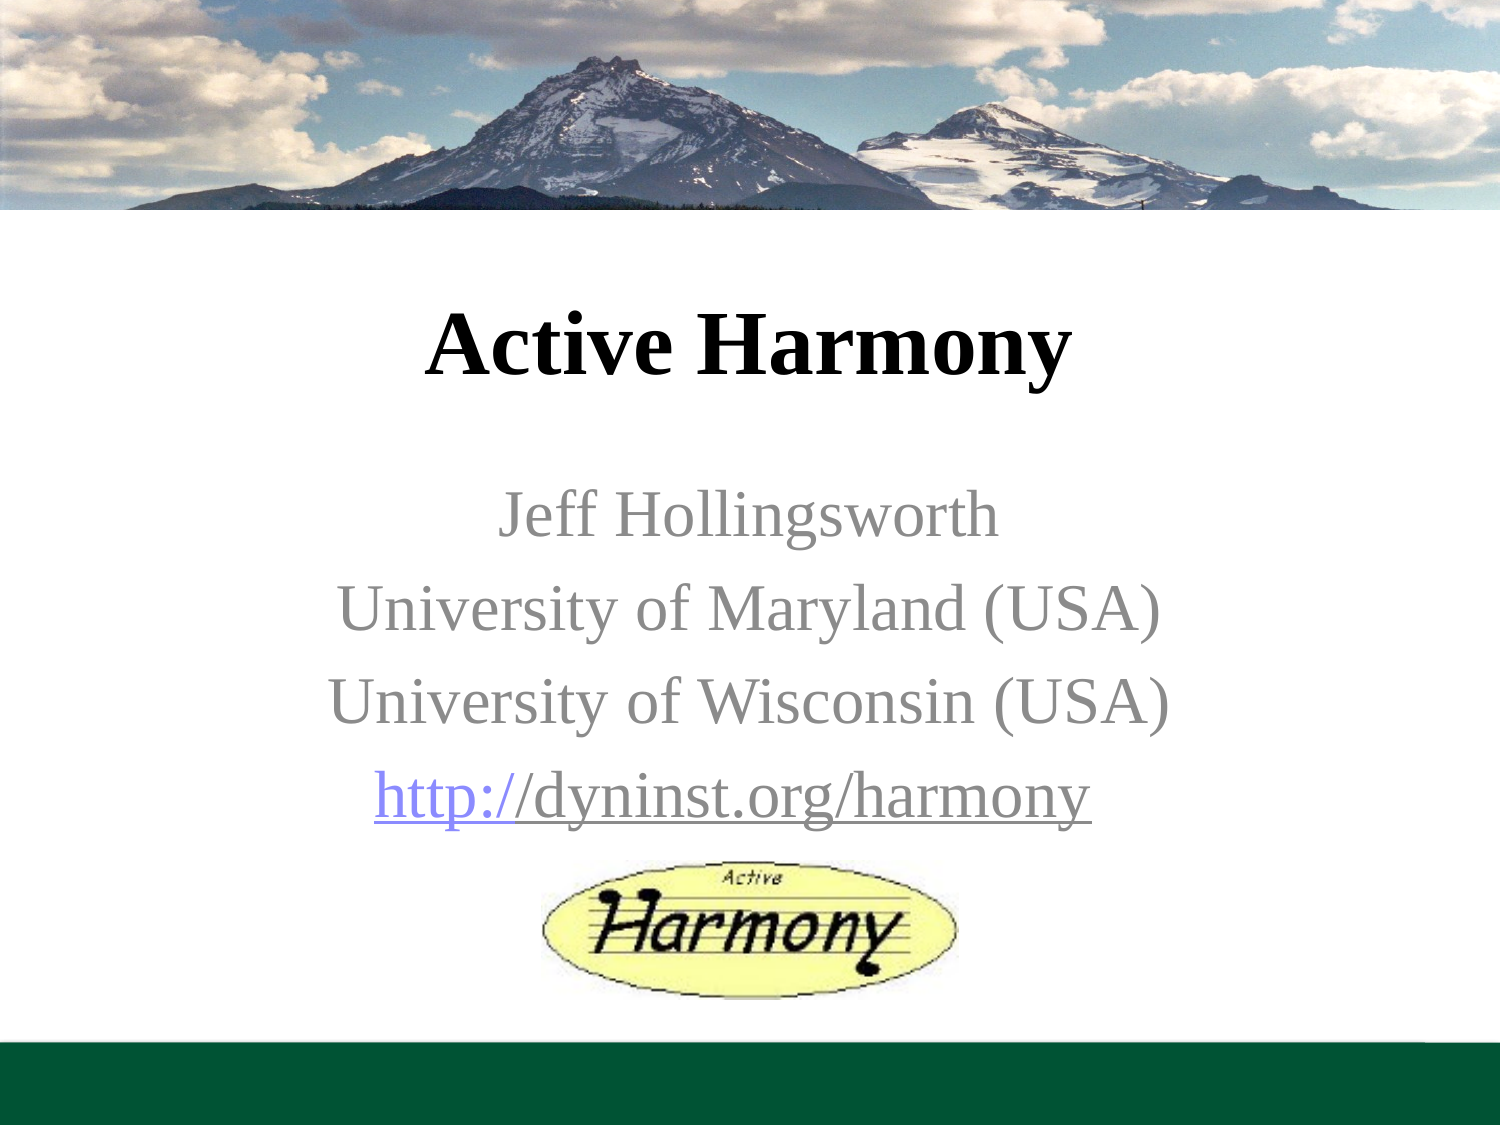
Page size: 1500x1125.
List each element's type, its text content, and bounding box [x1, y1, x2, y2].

picture [541, 860, 959, 1001]
title Active Harmony [0, 216, 1500, 459]
picture [0, 0, 1500, 210]
subtitle Jeff Hollingsworth University of Maryland (USA) University of Wisconsin (USA) http://dyninst.org/harmony [0, 462, 1500, 840]
